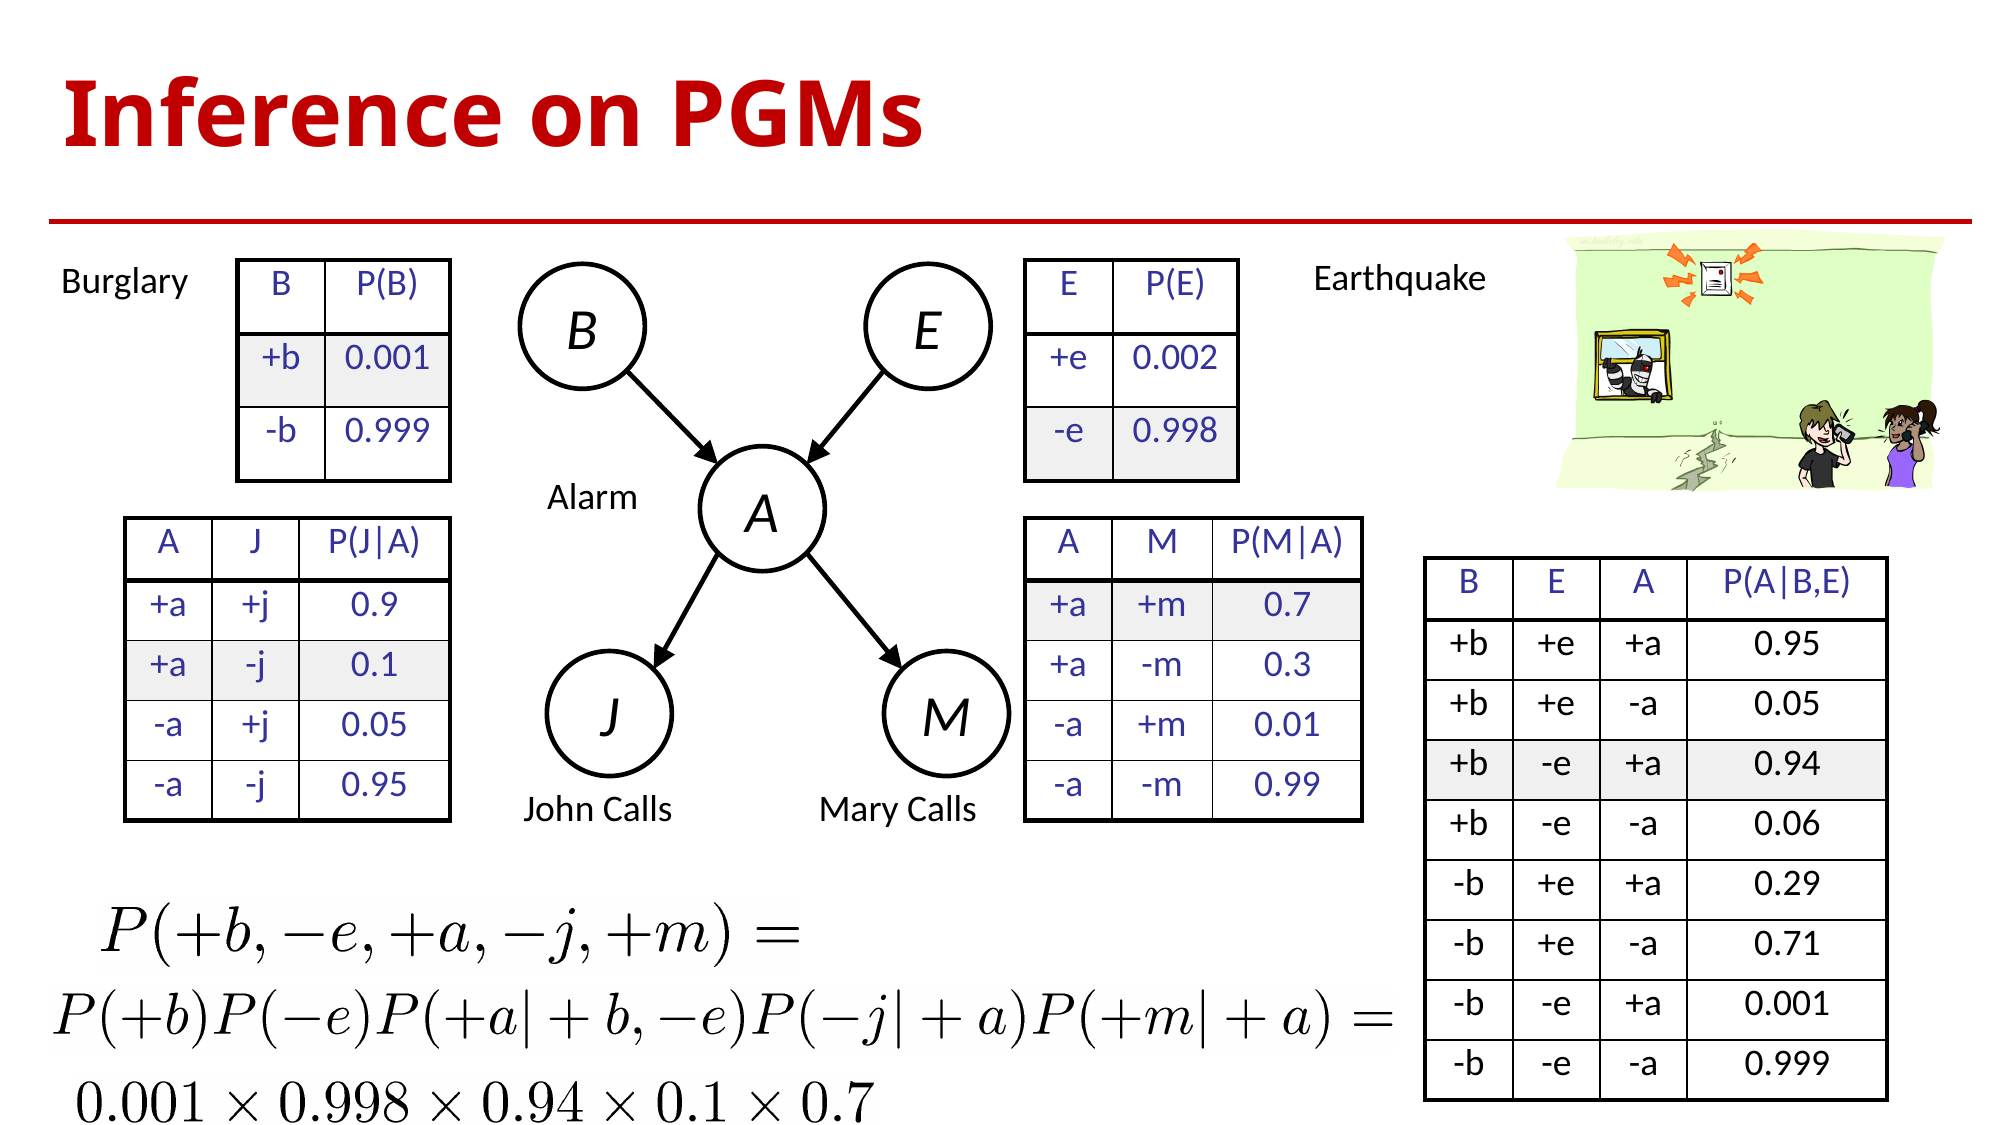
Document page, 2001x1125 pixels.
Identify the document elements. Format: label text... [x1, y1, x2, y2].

table_cell +b [1427, 622, 1512, 679]
table_cell +a [127, 583, 211, 640]
table_cell 0.01 [1213, 701, 1360, 760]
picture [1549, 226, 1950, 493]
table_cell +a [1601, 622, 1686, 679]
table_header A [1027, 520, 1111, 578]
table_cell 0.05 [1688, 681, 1885, 739]
text_box A [699, 446, 825, 572]
table_cell +a [1027, 583, 1111, 640]
text_box Alarm [532, 464, 662, 525]
table_cell +m [1113, 701, 1212, 760]
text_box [806, 370, 884, 465]
table_cell +e [1514, 921, 1599, 979]
table_cell -e [1514, 741, 1599, 799]
table_cell 0.001 [1688, 981, 1885, 1039]
table_cell -b [1427, 981, 1512, 1039]
table_cell 0.29 [1688, 861, 1885, 919]
table_cell 0.9 [300, 583, 448, 640]
table_header E [1027, 262, 1112, 332]
table_cell -a [1027, 701, 1111, 760]
table_cell 0.95 [300, 761, 448, 818]
table_cell +b [1427, 681, 1512, 739]
picture [49, 988, 1395, 1053]
table_cell +e [1027, 336, 1112, 406]
table_cell +j [213, 701, 298, 760]
picture [99, 900, 800, 972]
table_cell -j [213, 641, 298, 700]
table_cell 0.06 [1688, 801, 1885, 859]
table_cell 0.002 [1114, 336, 1236, 406]
text_box Mary Calls [803, 776, 1001, 837]
table_cell +b [240, 336, 324, 406]
table_cell -e [1514, 801, 1599, 859]
table_cell -a [127, 701, 211, 760]
table_header J [213, 520, 298, 578]
table_cell -m [1113, 641, 1212, 700]
table_cell +b [1427, 801, 1512, 859]
table_cell -e [1514, 1041, 1599, 1098]
table_cell 0.999 [1688, 1041, 1885, 1098]
table_cell -a [1601, 1041, 1686, 1098]
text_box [626, 370, 719, 465]
table_header M [1113, 520, 1212, 578]
table_cell 0.001 [326, 336, 448, 406]
table_cell +a [1601, 741, 1686, 799]
table_cell -j [213, 761, 298, 818]
text_box John Calls [508, 776, 697, 837]
table_cell 0.998 [1114, 408, 1236, 479]
table_header P(J|A) [300, 520, 448, 578]
text_box M [883, 651, 1010, 776]
table_cell +a [127, 641, 211, 700]
picture [74, 1075, 879, 1123]
table_cell -b [1427, 1041, 1512, 1098]
table_header E [1514, 560, 1599, 618]
table_cell -b [240, 408, 324, 479]
table_cell +a [1027, 641, 1111, 700]
table_header B [1427, 560, 1512, 618]
table_cell 0.7 [1213, 583, 1360, 640]
table_cell -a [1601, 921, 1686, 979]
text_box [653, 552, 719, 670]
table_header P(B) [326, 262, 448, 332]
table_cell +e [1514, 861, 1599, 919]
table_cell -a [1027, 761, 1111, 818]
text_box J [546, 651, 672, 776]
table_cell 0.3 [1213, 641, 1360, 700]
table_cell 0.05 [300, 701, 448, 760]
text_box Burglary [46, 248, 204, 309]
table_cell 0.95 [1688, 622, 1885, 679]
table_cell 0.1 [300, 641, 448, 700]
table_header P(M|A) [1213, 520, 1360, 578]
title Inference on PGMs [48, 41, 1972, 192]
table_cell 0.99 [1213, 761, 1360, 818]
table_cell -a [1601, 681, 1686, 739]
text_box B [519, 263, 645, 389]
text_box Earthquake [1299, 245, 1511, 305]
table_cell +m [1113, 583, 1212, 640]
table_cell -a [1601, 801, 1686, 859]
table_header A [1601, 560, 1686, 618]
table_cell 0.71 [1688, 921, 1885, 979]
table_cell -b [1427, 861, 1512, 919]
table_header A [127, 520, 211, 578]
table_cell +e [1514, 622, 1599, 679]
table_header P(E) [1114, 262, 1236, 332]
table_cell +a [1601, 981, 1686, 1039]
table_cell +a [1601, 861, 1686, 919]
table_header P(A|B,E) [1688, 560, 1885, 618]
table_cell 0.999 [326, 408, 448, 479]
table_header B [240, 262, 324, 332]
text_box E [865, 263, 991, 389]
table_cell -e [1027, 408, 1112, 479]
table_cell +e [1514, 681, 1599, 739]
table_cell +b [1427, 741, 1512, 799]
table_cell +j [213, 583, 298, 640]
table_cell -m [1113, 761, 1212, 818]
table_cell -e [1514, 981, 1599, 1039]
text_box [806, 552, 903, 670]
table_cell -a [127, 761, 211, 818]
table_cell -b [1427, 921, 1512, 979]
table_cell 0.94 [1688, 741, 1885, 799]
